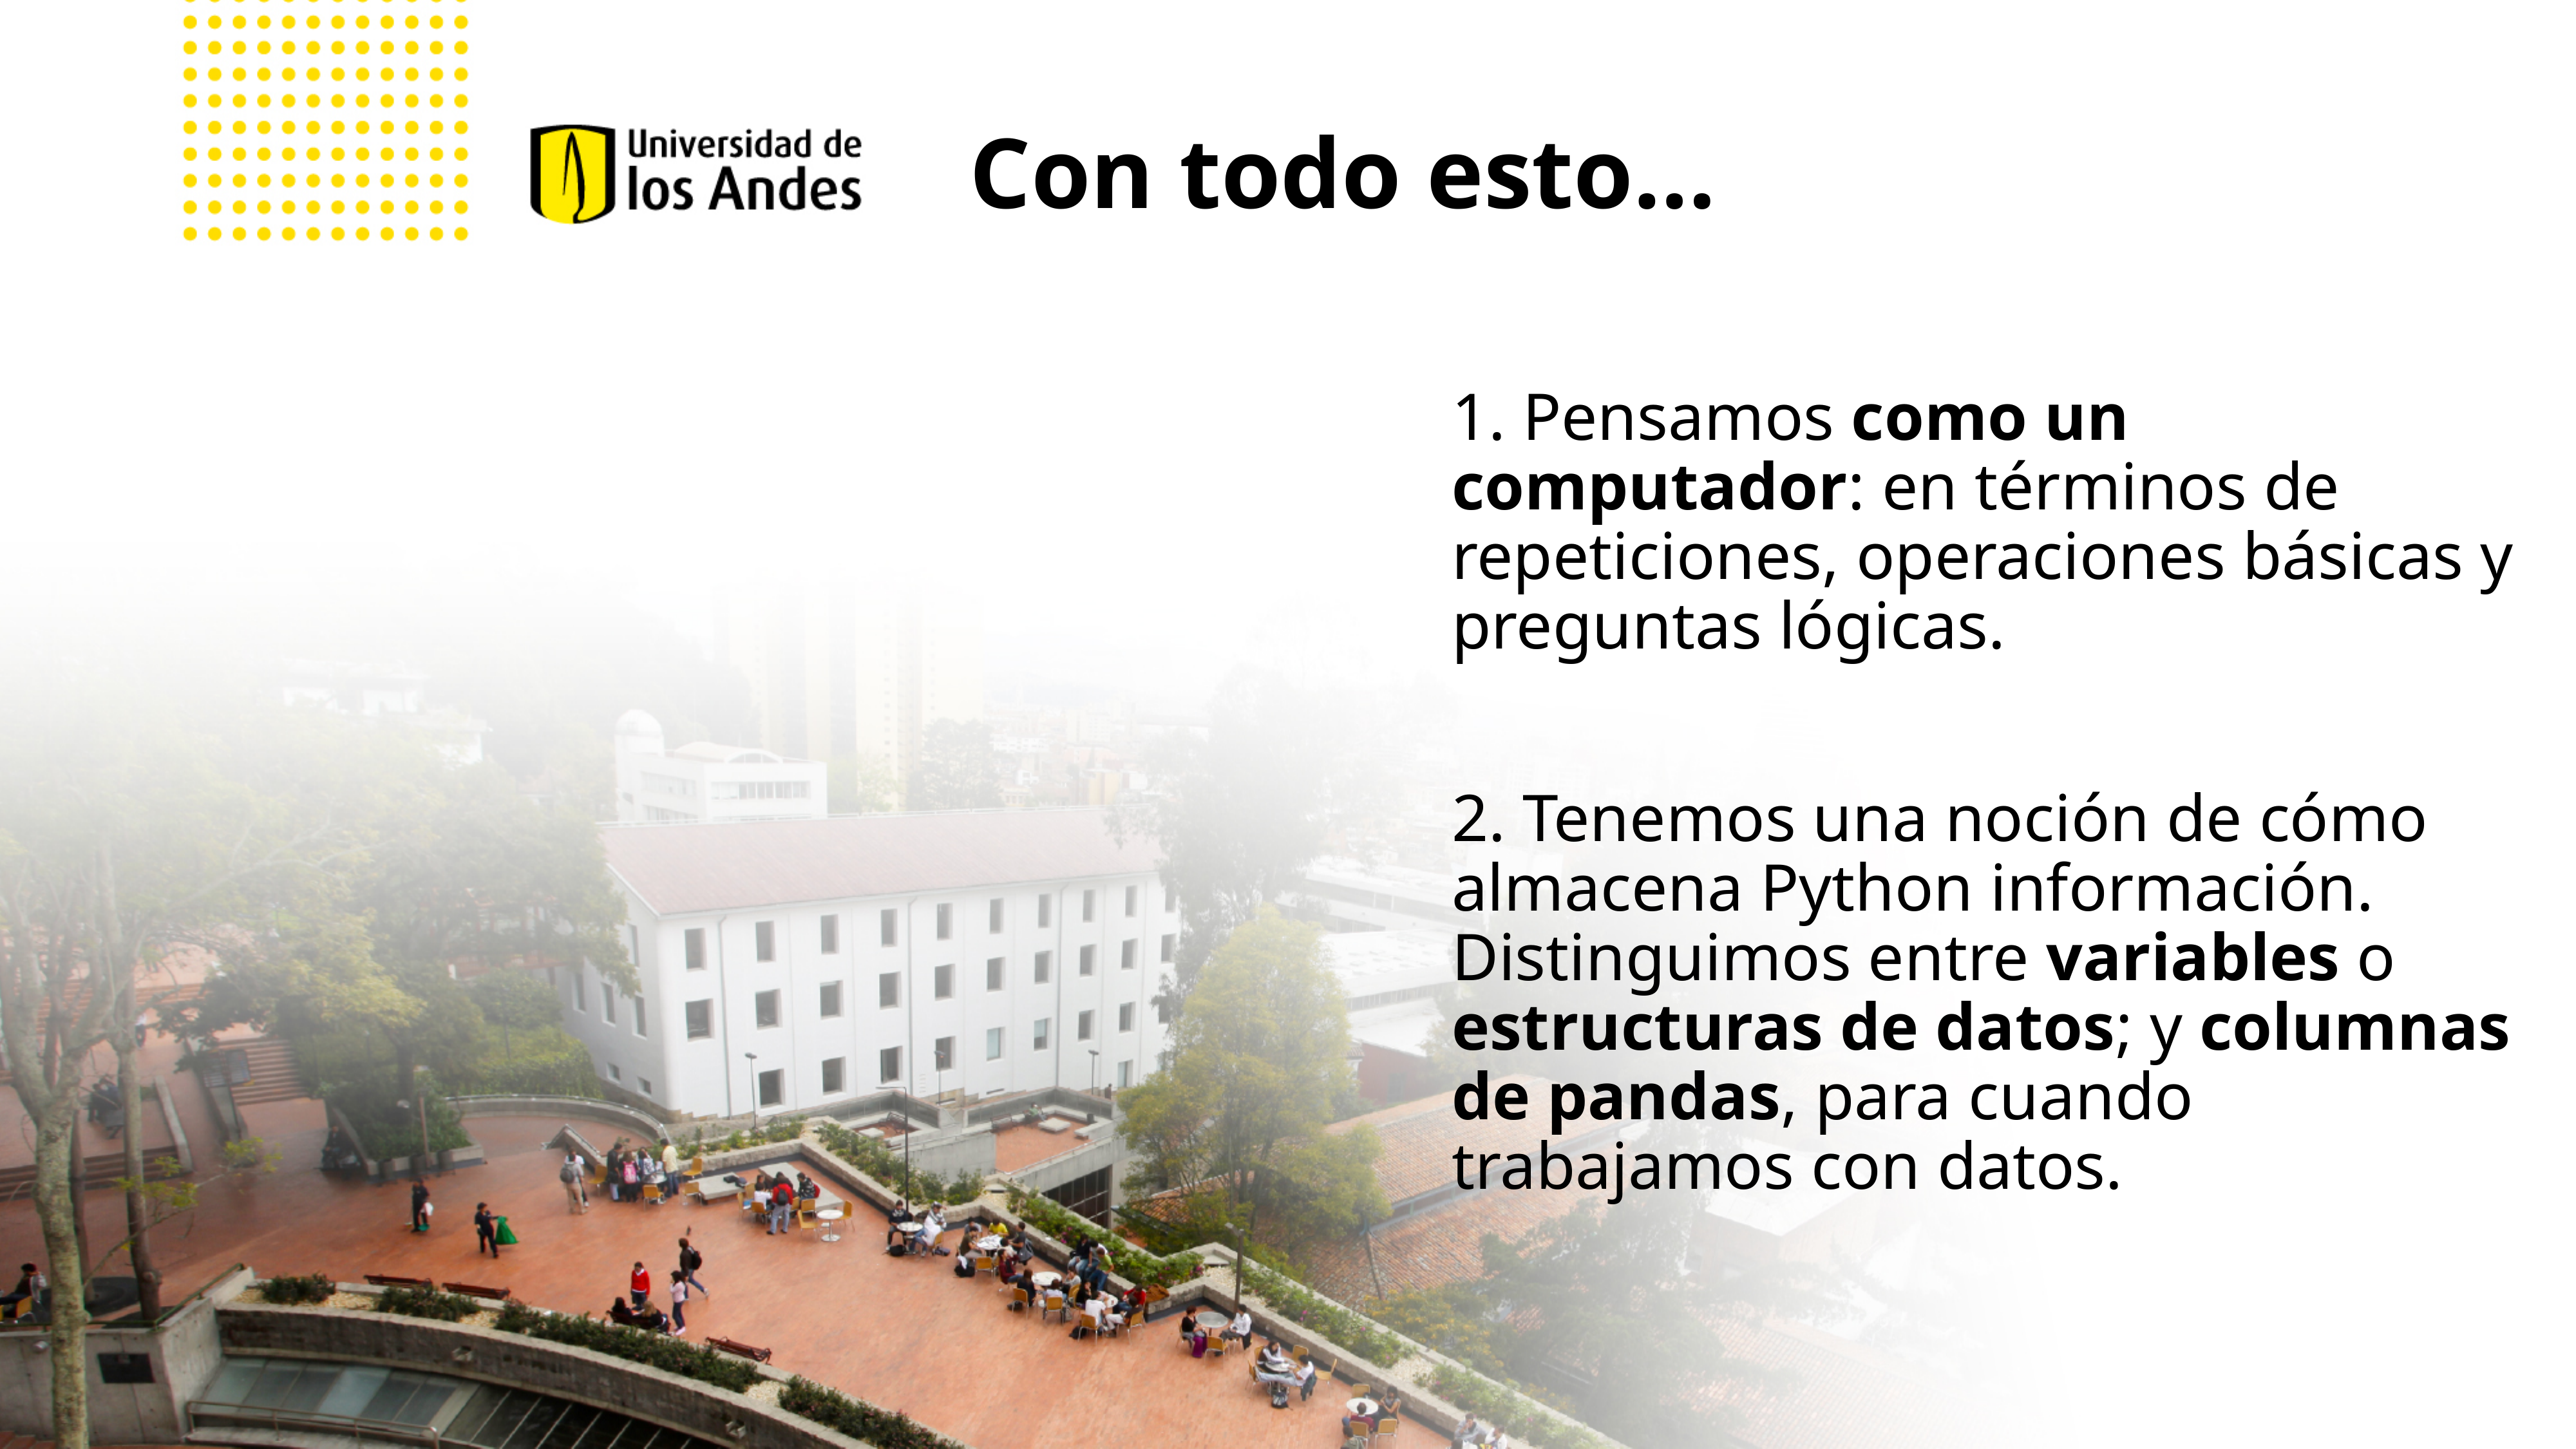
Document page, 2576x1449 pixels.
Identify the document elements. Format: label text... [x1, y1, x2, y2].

title Con todo esto… [960, 79, 1850, 276]
text_box 1. Pensamos como un computador: en términos de repeticiones, operaciones básicas y preguntas lógicas. 2. Tenemos una noción de cómo almacena Python información. Distinguimos entre variables o estructuras de datos; y columnas de pandas, para cuando trabajamos con datos. [1442, 276, 2524, 772]
picture [0, 0, 2576, 1449]
